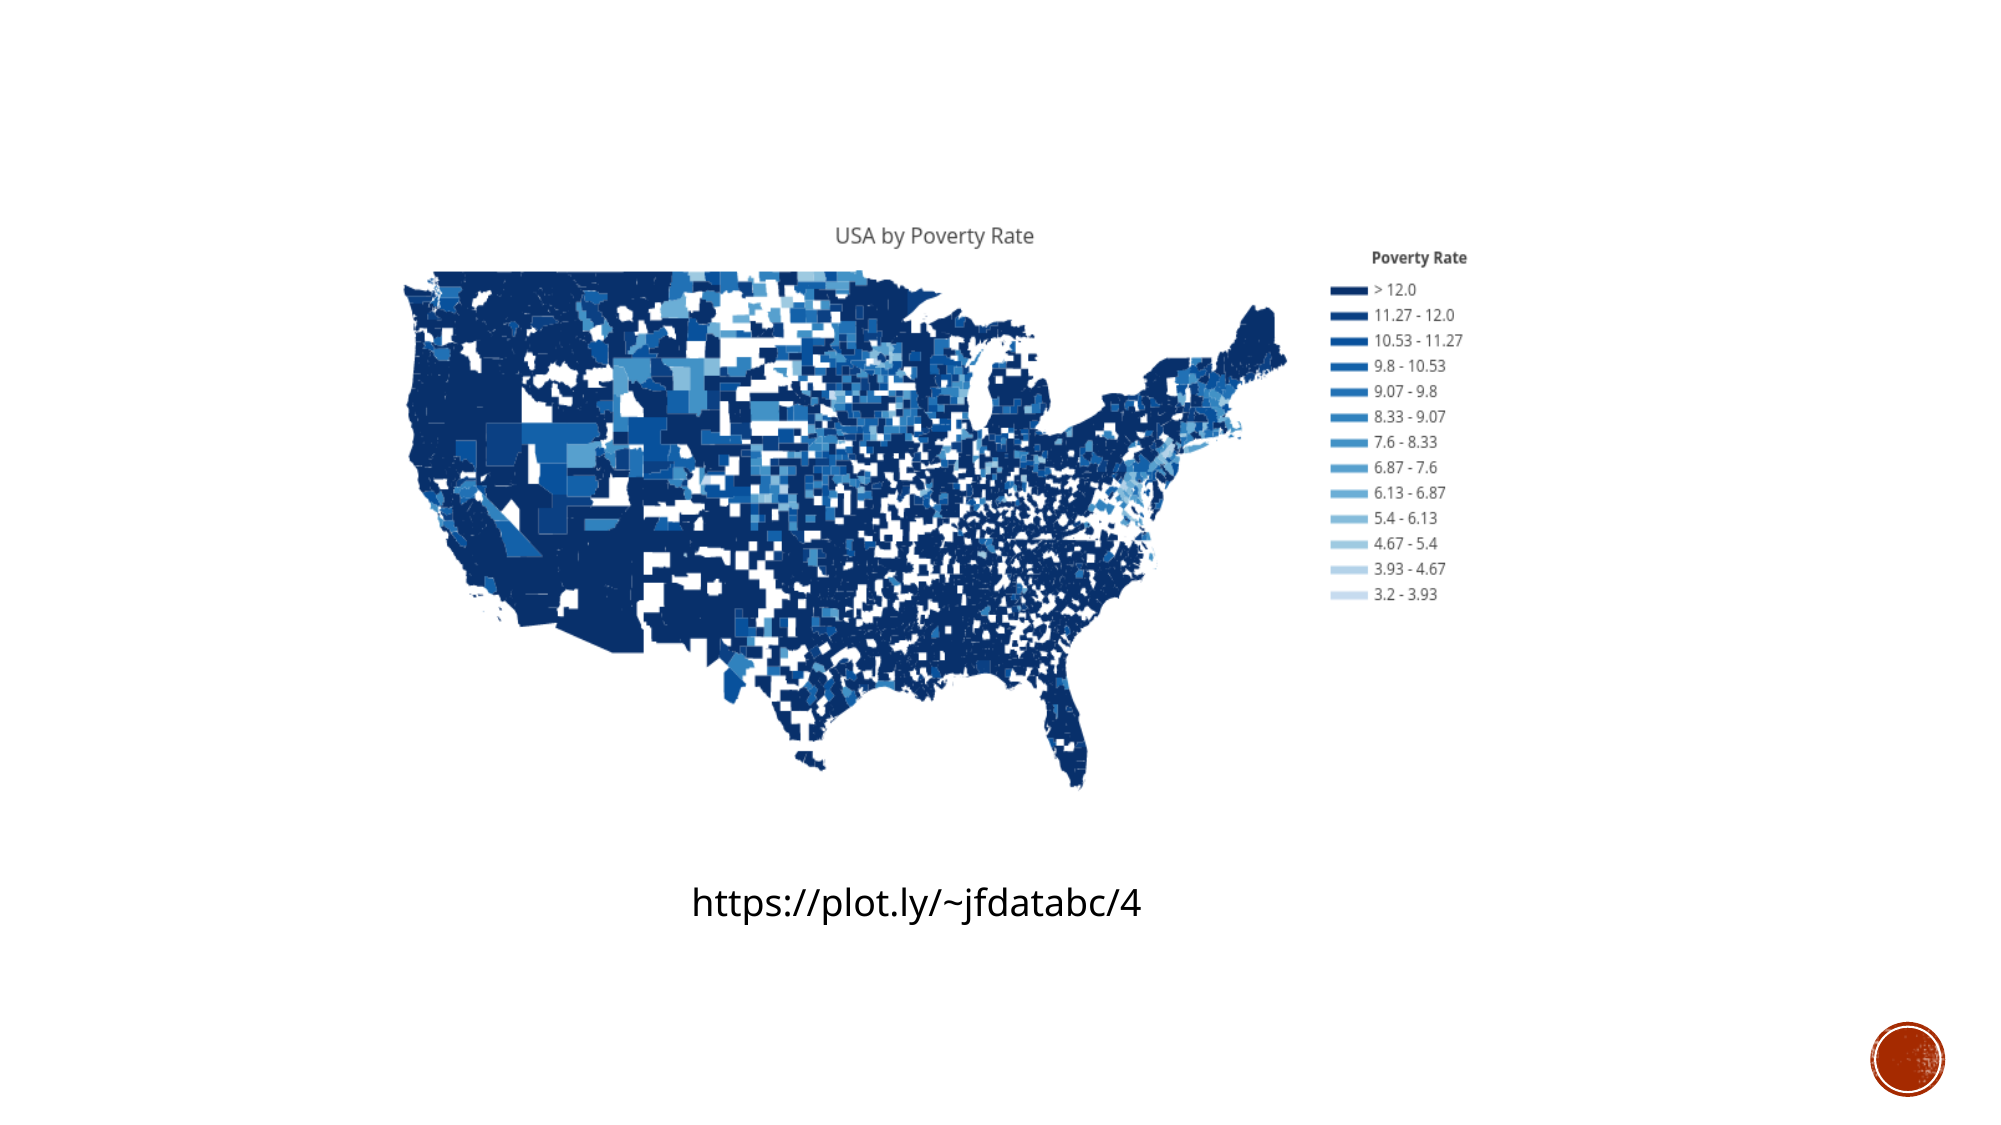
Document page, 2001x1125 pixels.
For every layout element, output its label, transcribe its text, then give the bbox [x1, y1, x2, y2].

text_box https://plot.ly/~jfdatabc/4 [676, 872, 1387, 932]
picture [375, 217, 1495, 818]
